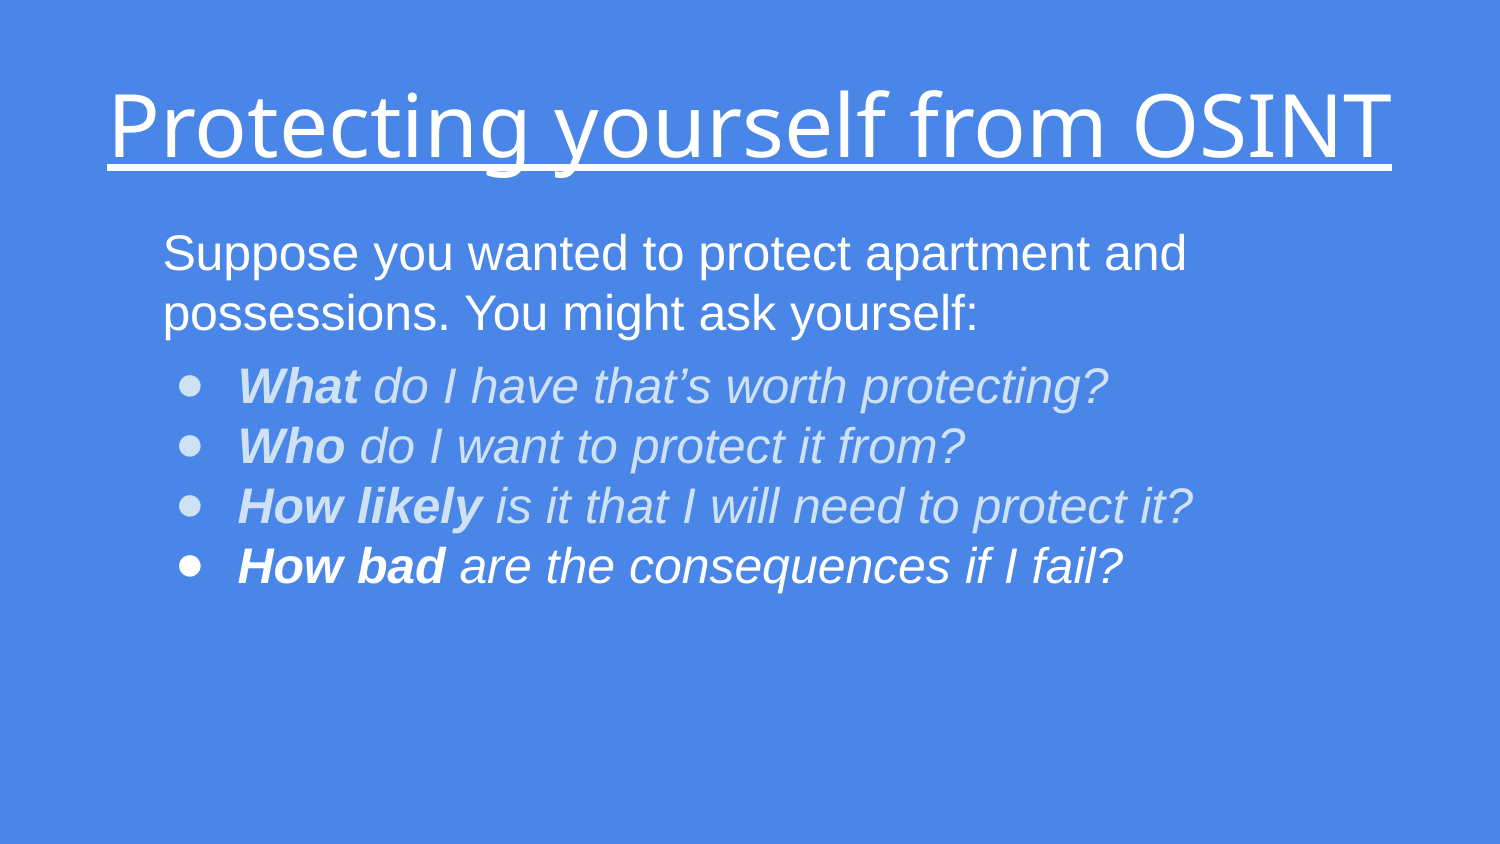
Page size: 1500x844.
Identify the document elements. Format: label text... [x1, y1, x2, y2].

title Protecting yourself from OSINT [75, 39, 1425, 206]
text_box Suppose you wanted to protect apartment and possessions. You might ask yourself: What do I have that’s worth protecting? Who do I want to protect it from? How likely is it that I will need to protect it? How bad are the consequences if I fail? [147, 205, 1353, 433]
